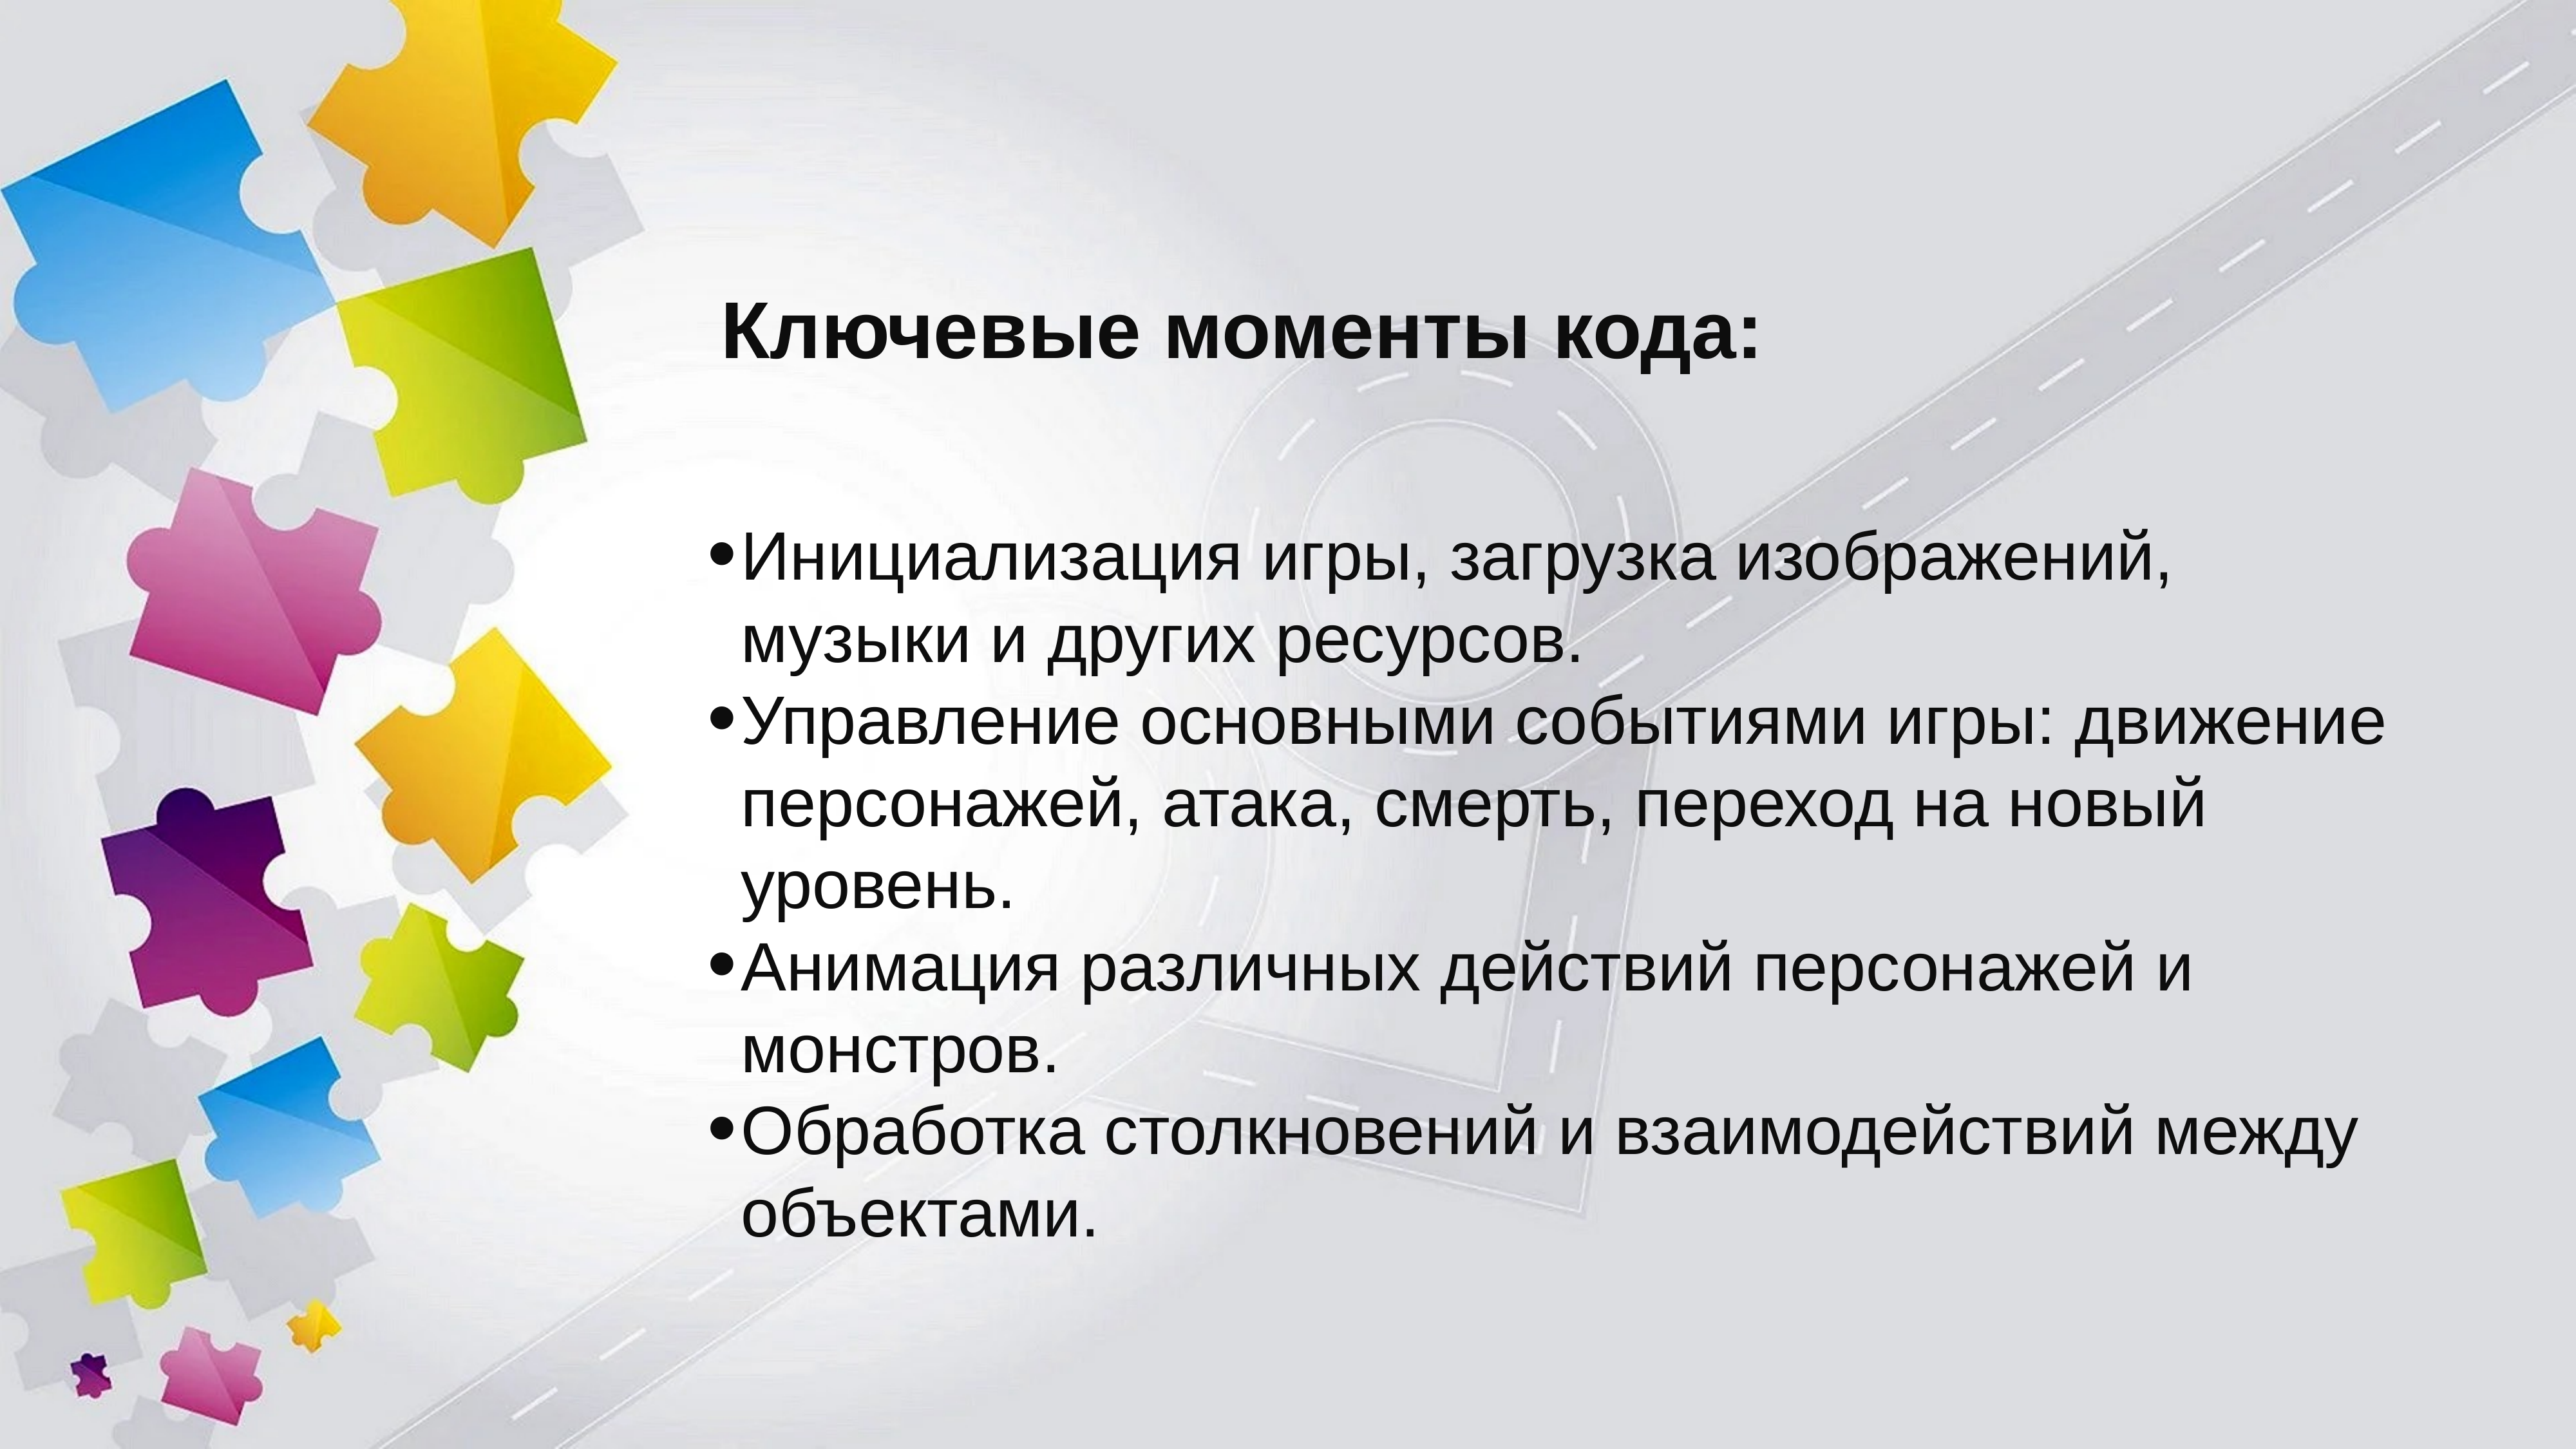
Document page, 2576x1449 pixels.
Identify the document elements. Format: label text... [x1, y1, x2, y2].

list Инициализация игры, загрузка изображений, музыки и других ресурсов. Управление основными событиями игры: движение персонажей, атака, смерть, переход на новый уровень. Анимация различных действий персонажей и монстров. Обработка столкновений и взаимодействий между объектами. [687, 506, 2401, 1299]
title Ключевые моменты кода: [715, 272, 2576, 424]
picture [0, 0, 2576, 1449]
